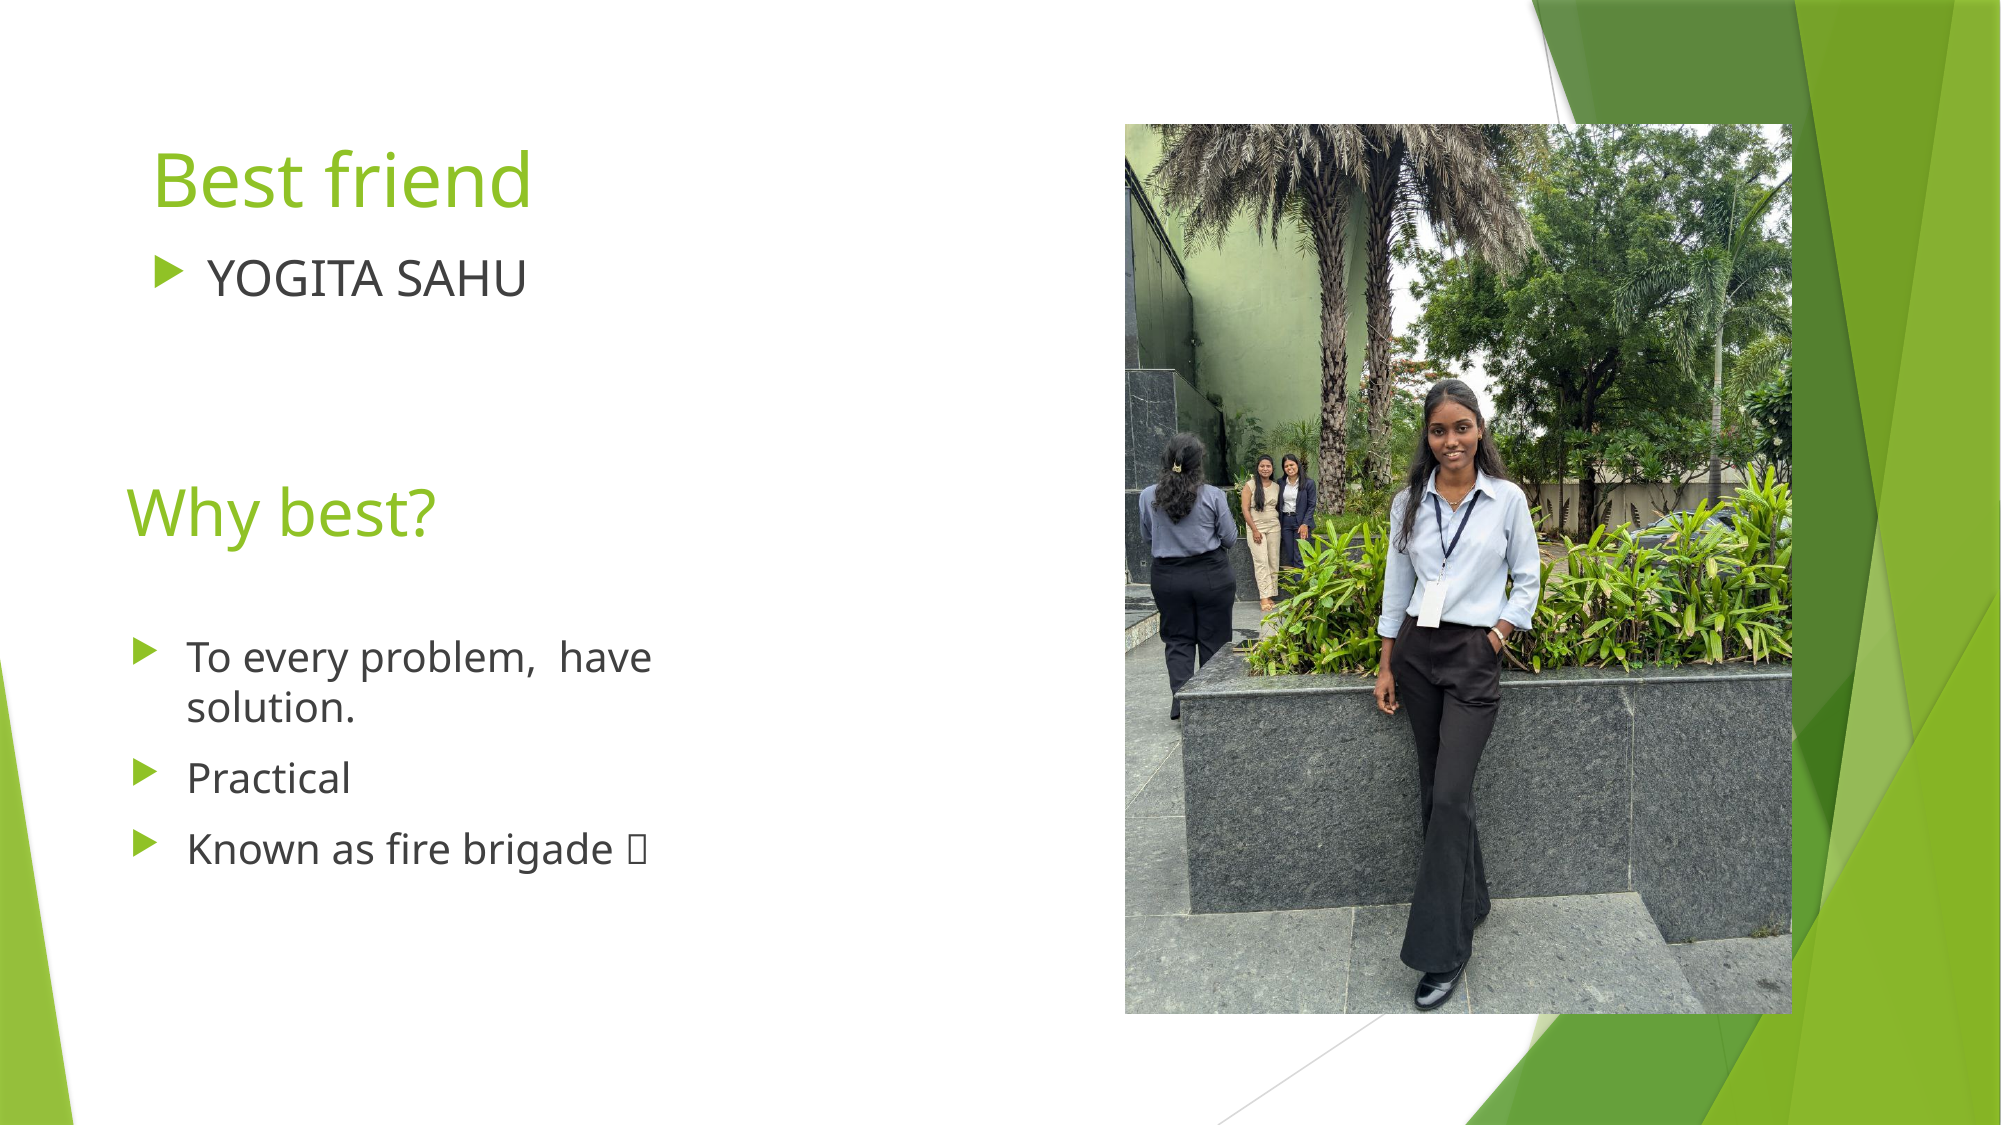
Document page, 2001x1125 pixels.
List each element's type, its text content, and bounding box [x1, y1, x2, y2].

list To every problem, have solution. Practical Known as fire brigade 🚨 [115, 622, 817, 986]
picture [1124, 124, 1793, 1015]
list YOGITA SAHU [136, 238, 1119, 349]
title Best friend [136, 125, 1122, 238]
title Why best? [111, 464, 1119, 637]
